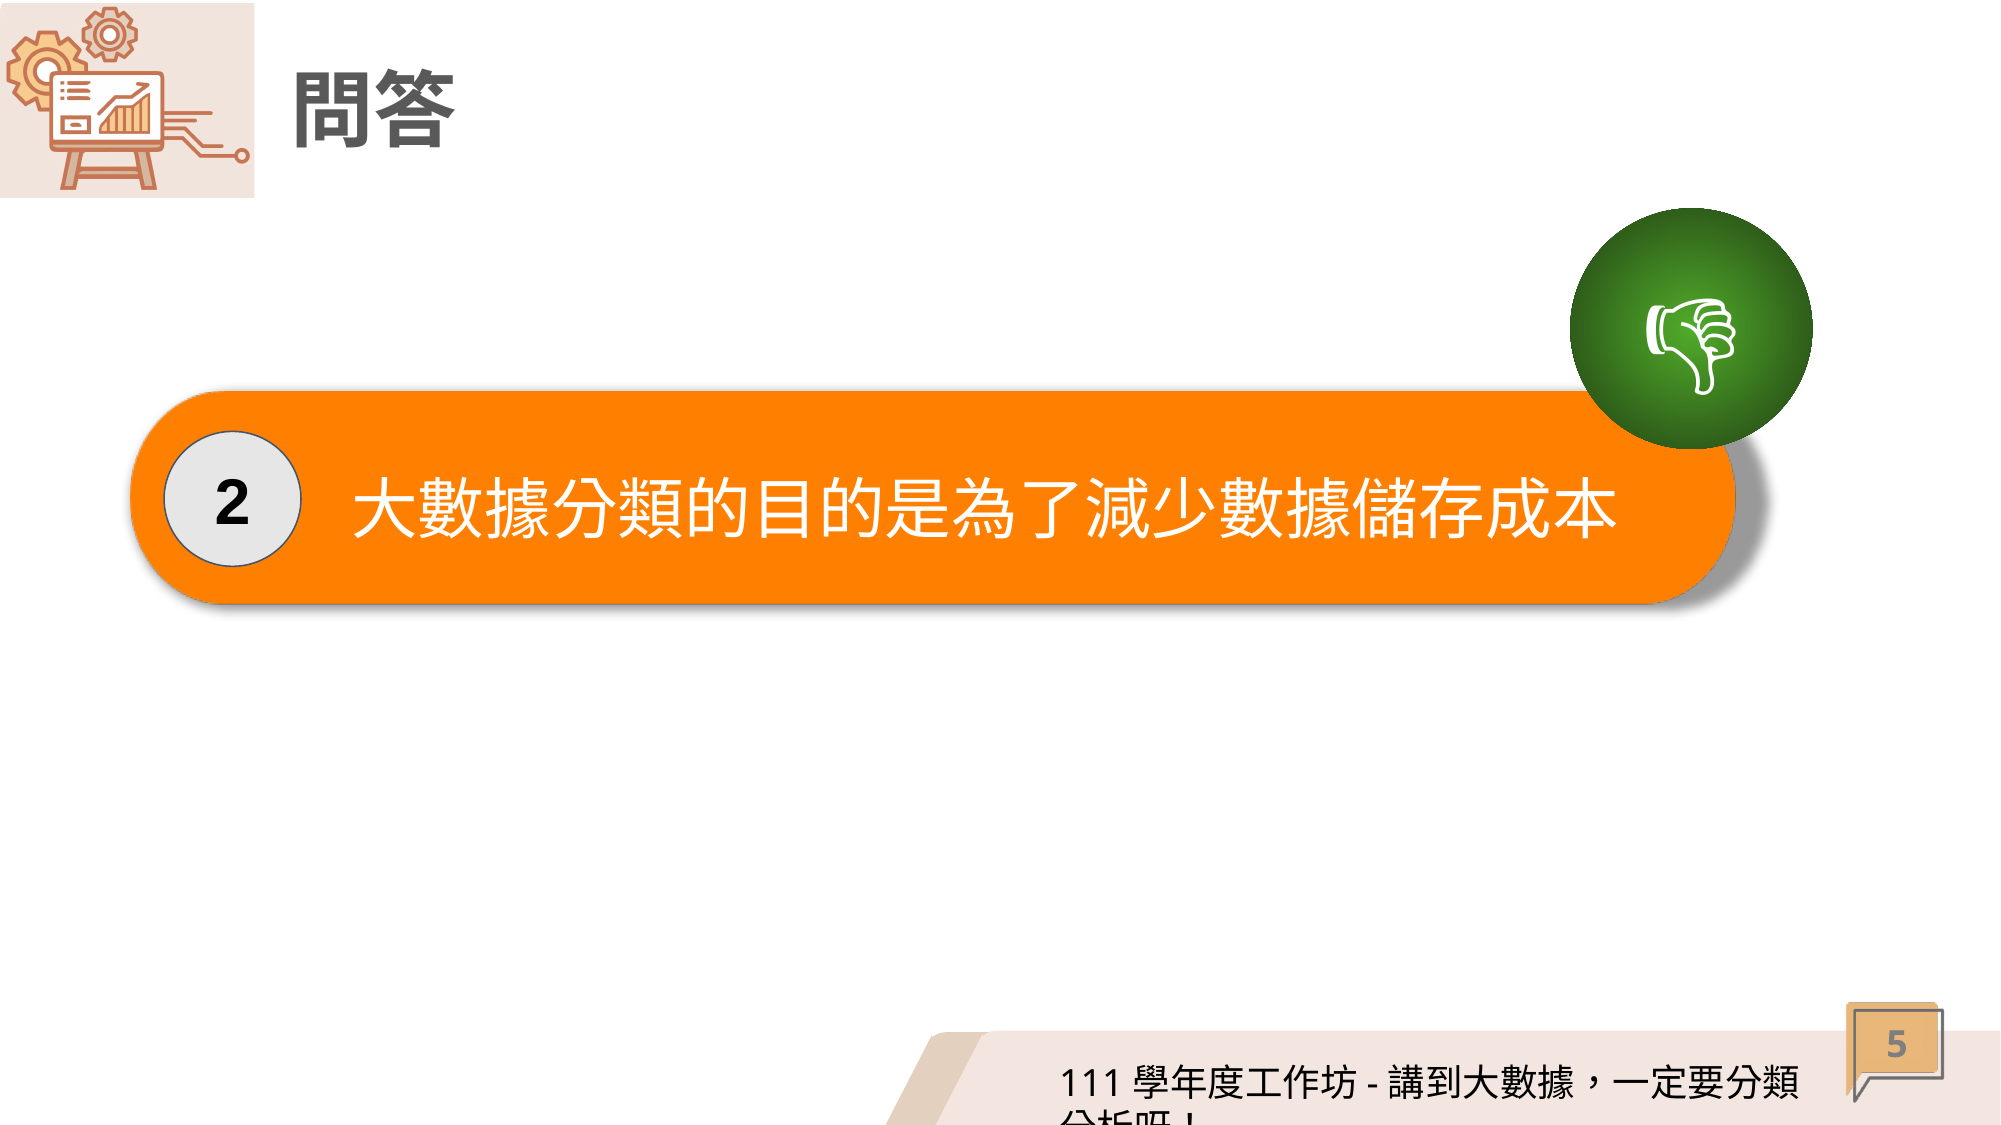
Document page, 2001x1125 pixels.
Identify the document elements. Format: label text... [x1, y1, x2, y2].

picture [1791, 976, 1972, 1125]
picture [130, 391, 1738, 607]
title 問答 [275, 4, 1863, 223]
picture [0, 3, 255, 198]
text_box 👎 [1570, 208, 1813, 437]
